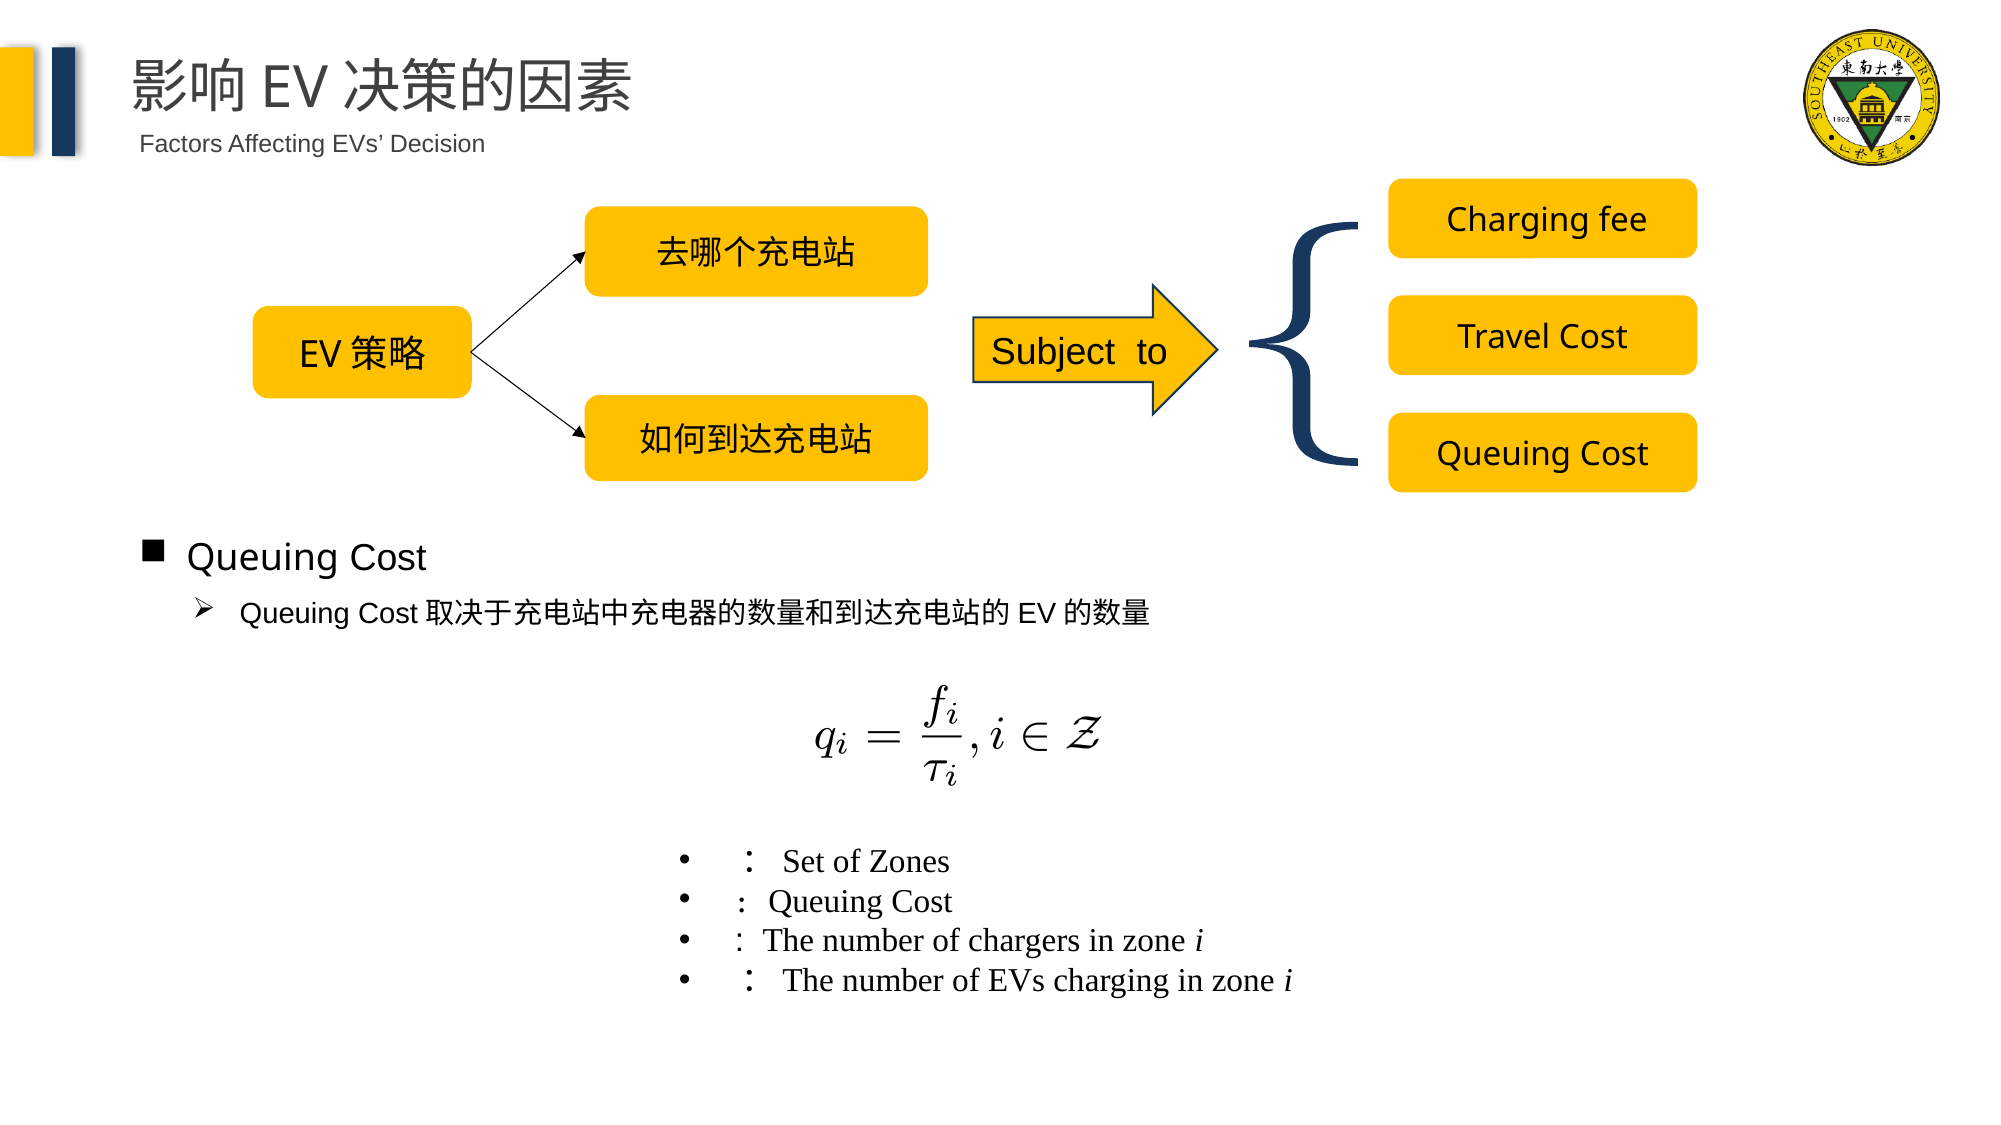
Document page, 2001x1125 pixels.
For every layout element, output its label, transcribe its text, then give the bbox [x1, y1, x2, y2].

text_box EV策略 [252, 305, 470, 399]
text_box Charging fee [1388, 178, 1698, 259]
text_box Queuing Cost [124, 525, 529, 586]
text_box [0, 42, 841, 166]
picture [1803, 29, 1940, 166]
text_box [470, 251, 586, 352]
text_box Queuing Cost [1388, 412, 1698, 493]
text_box [1249, 221, 1358, 466]
text_box 如何到达充电站 [584, 394, 929, 482]
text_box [470, 352, 586, 438]
text_box Subject to [972, 282, 1219, 417]
picture [809, 672, 1104, 797]
text_box Travel Cost [1388, 295, 1698, 376]
text_box 去哪个充电站 [584, 206, 929, 297]
text_box Queuing Cost取决于充电站中充电器的数量和到达充电站的EV的数量 [177, 586, 1189, 637]
